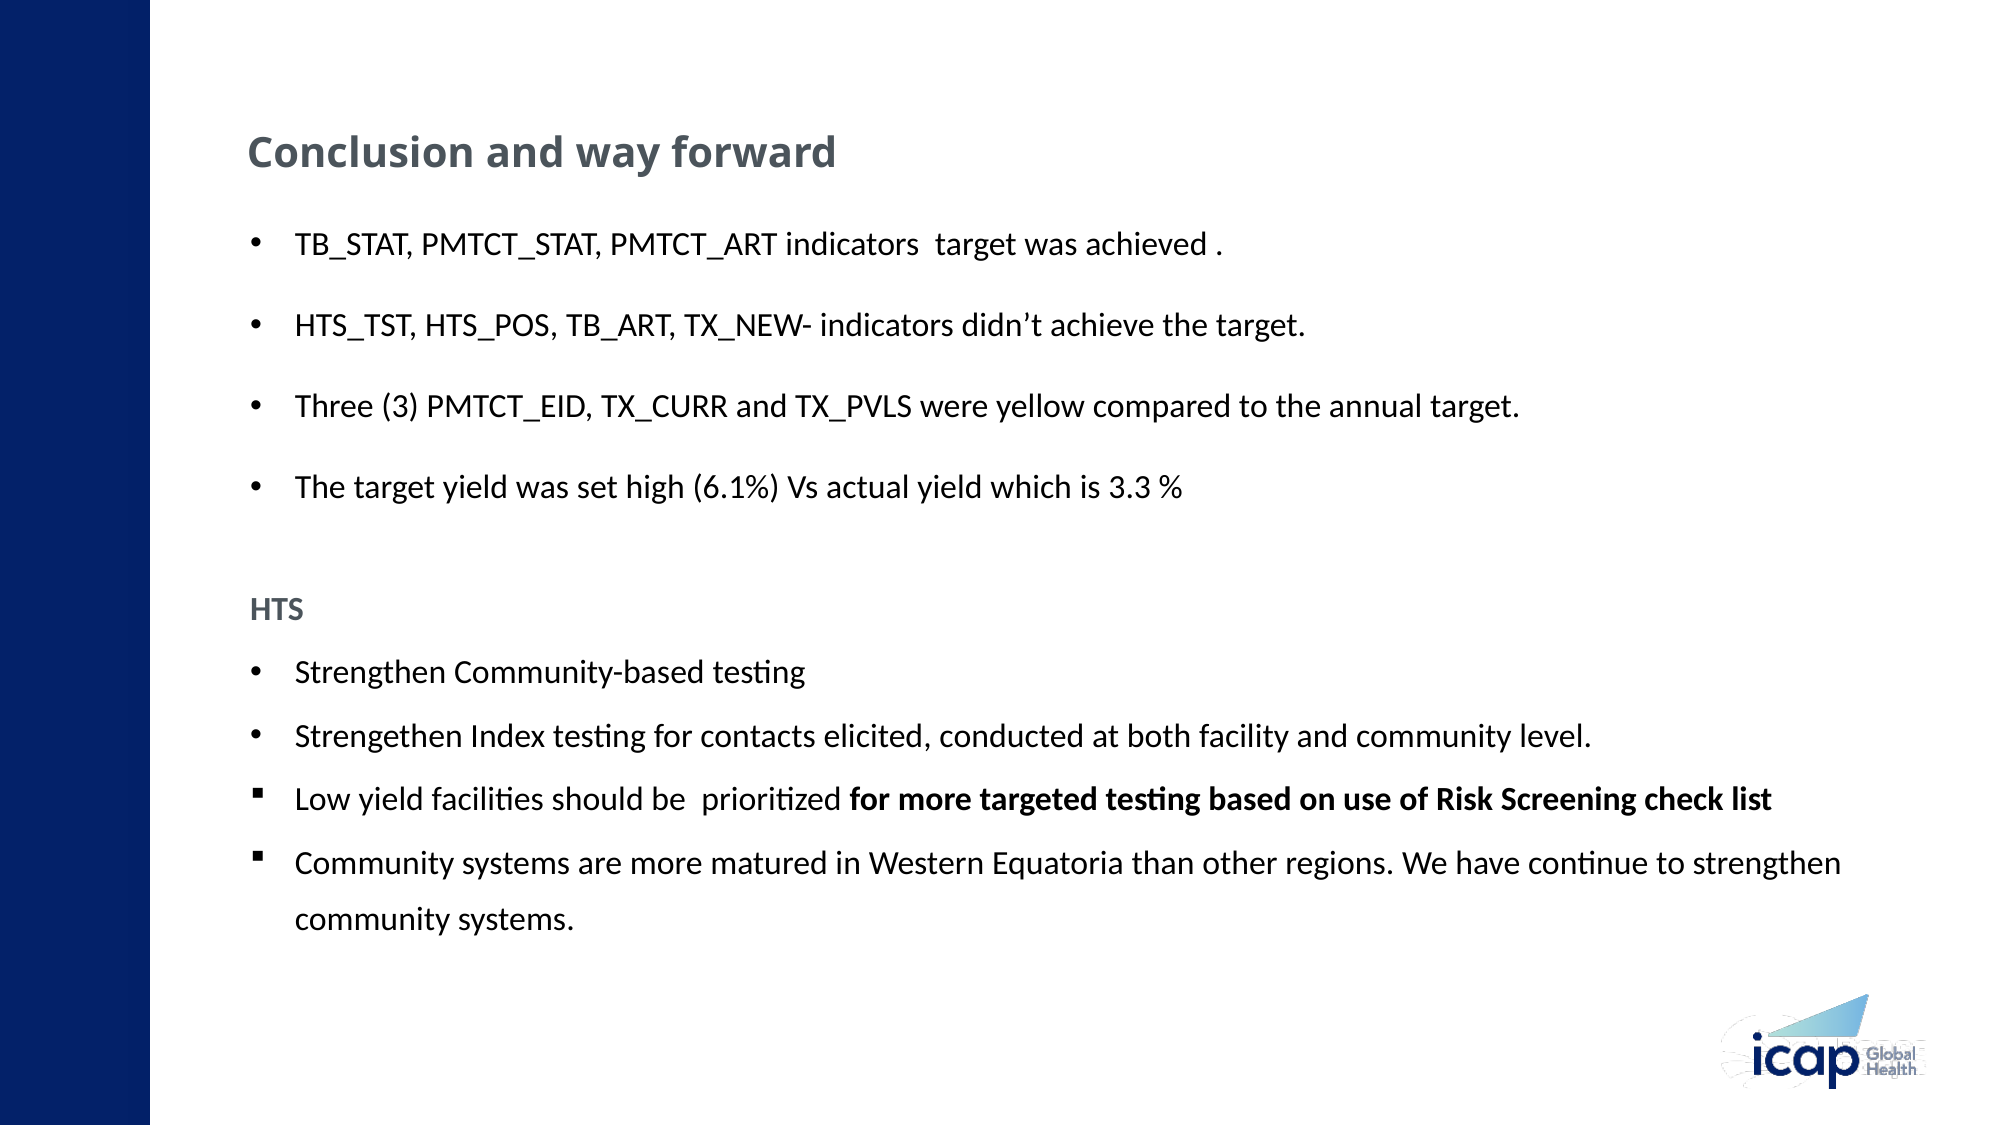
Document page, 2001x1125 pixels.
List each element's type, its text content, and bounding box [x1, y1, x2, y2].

list TB_STAT, PMTCT_STAT, PMTCT_ART indicators target was achieved . HTS_TST, HTS_POS, TB_ART, TX_NEW- indicators didn’t achieve the target. Three (3) PMTCT_EID, TX_CURR and TX_PVLS were yellow compared to the annual target. The target yield was set high (6.1%) Vs actual yield which is 3.3 % HTS Strengthen Community-based testing Strengethen Index testing for contacts elicited, conducted at both facility and community level. Low yield facilities should be prioritized for more targeted testing based on use of Risk Screening check list Community systems are more matured in Western Equatoria than other regions. We have continue to strengthen community systems. [235, 214, 1863, 951]
picture [0, 0, 150, 1125]
title Conclusion and way forward [231, 118, 1865, 213]
picture [1753, 994, 1916, 1089]
